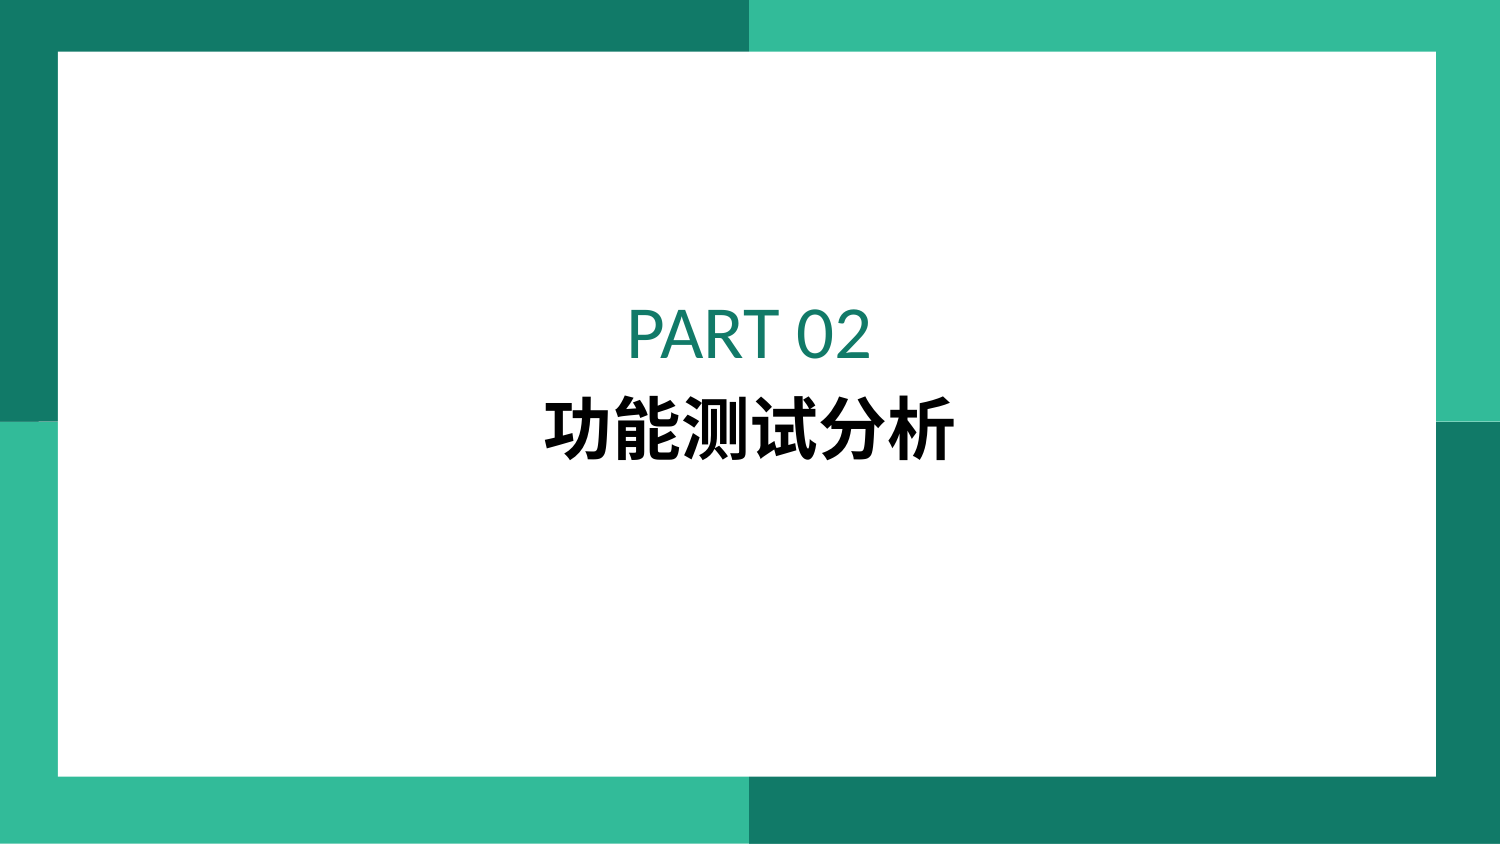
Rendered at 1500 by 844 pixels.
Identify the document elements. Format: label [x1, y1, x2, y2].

text_box [0, 0, 1500, 844]
